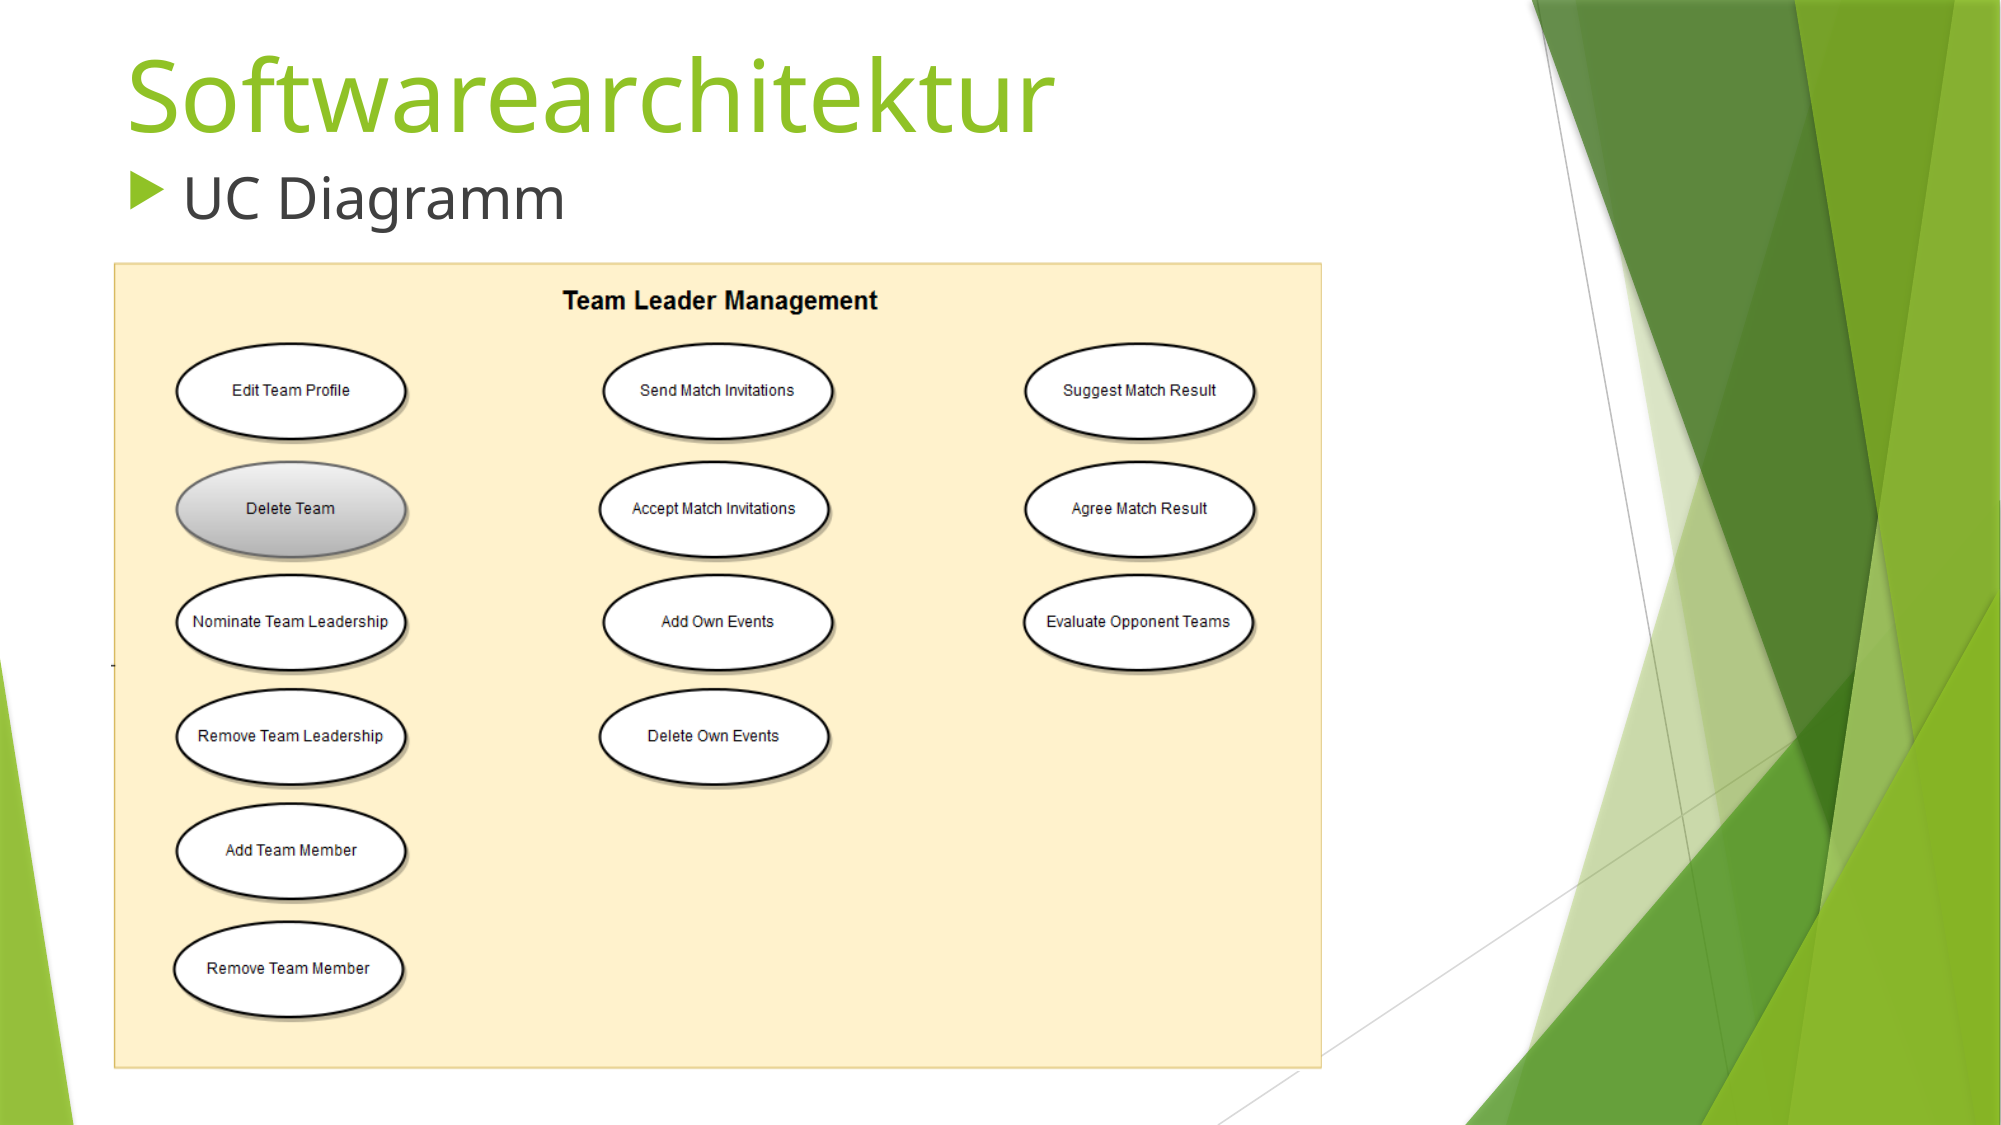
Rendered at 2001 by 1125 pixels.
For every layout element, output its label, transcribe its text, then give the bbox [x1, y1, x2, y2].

list UC Diagramm [111, 154, 1522, 900]
picture [110, 259, 1323, 1072]
title Softwarearchitektur [111, 24, 1522, 154]
